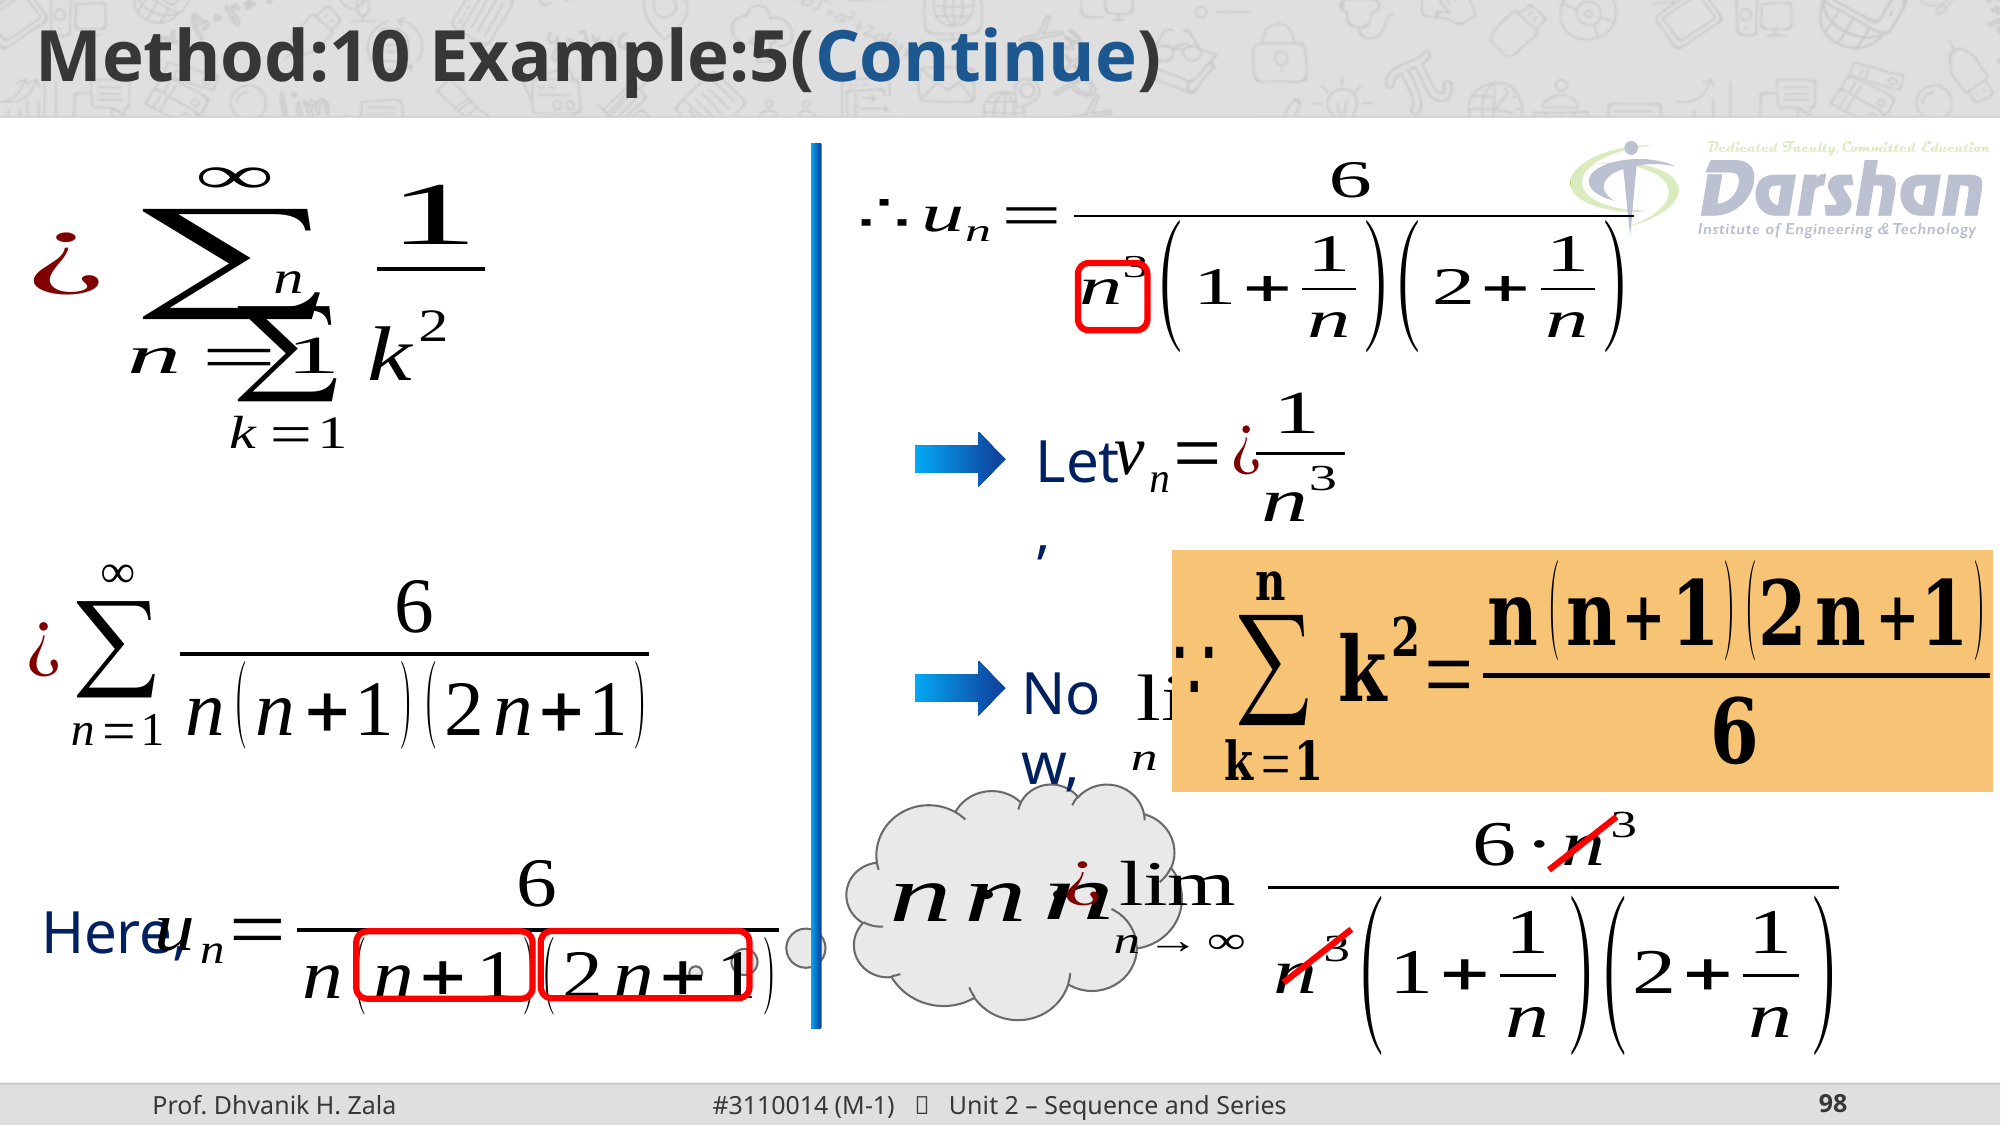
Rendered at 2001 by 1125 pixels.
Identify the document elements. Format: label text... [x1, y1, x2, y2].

text_box [914, 431, 1006, 487]
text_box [1548, 816, 1617, 870]
text_box [1076, 261, 1149, 332]
text_box Therefore, by limit comparison test both the series are convergent or divergent [1570, 141, 1990, 238]
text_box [1006, 613, 1380, 789]
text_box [1020, 412, 1261, 503]
text_box [811, 142, 822, 1029]
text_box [846, 783, 1182, 1020]
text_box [1283, 929, 1352, 983]
text_box [914, 660, 1006, 716]
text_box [26, 845, 784, 1020]
